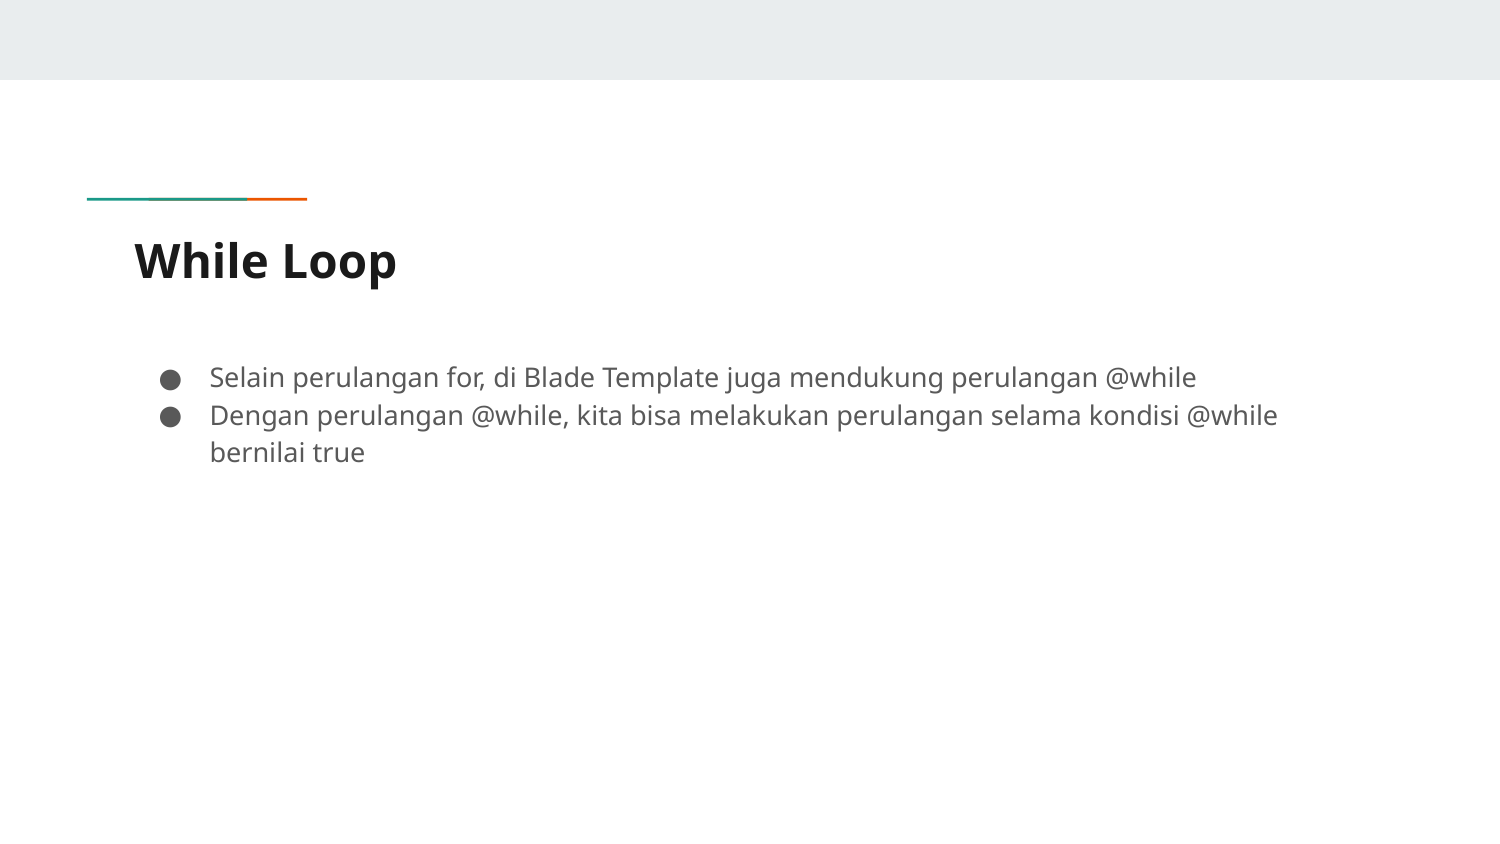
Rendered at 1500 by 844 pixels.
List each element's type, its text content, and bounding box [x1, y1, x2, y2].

title While Loop [119, 216, 1381, 305]
list Selain perulangan for, di Blade Template juga mendukung perulangan @while Dengan perulangan @while, kita bisa melakukan perulangan selama kondisi @while bernilai true [119, 341, 1381, 712]
